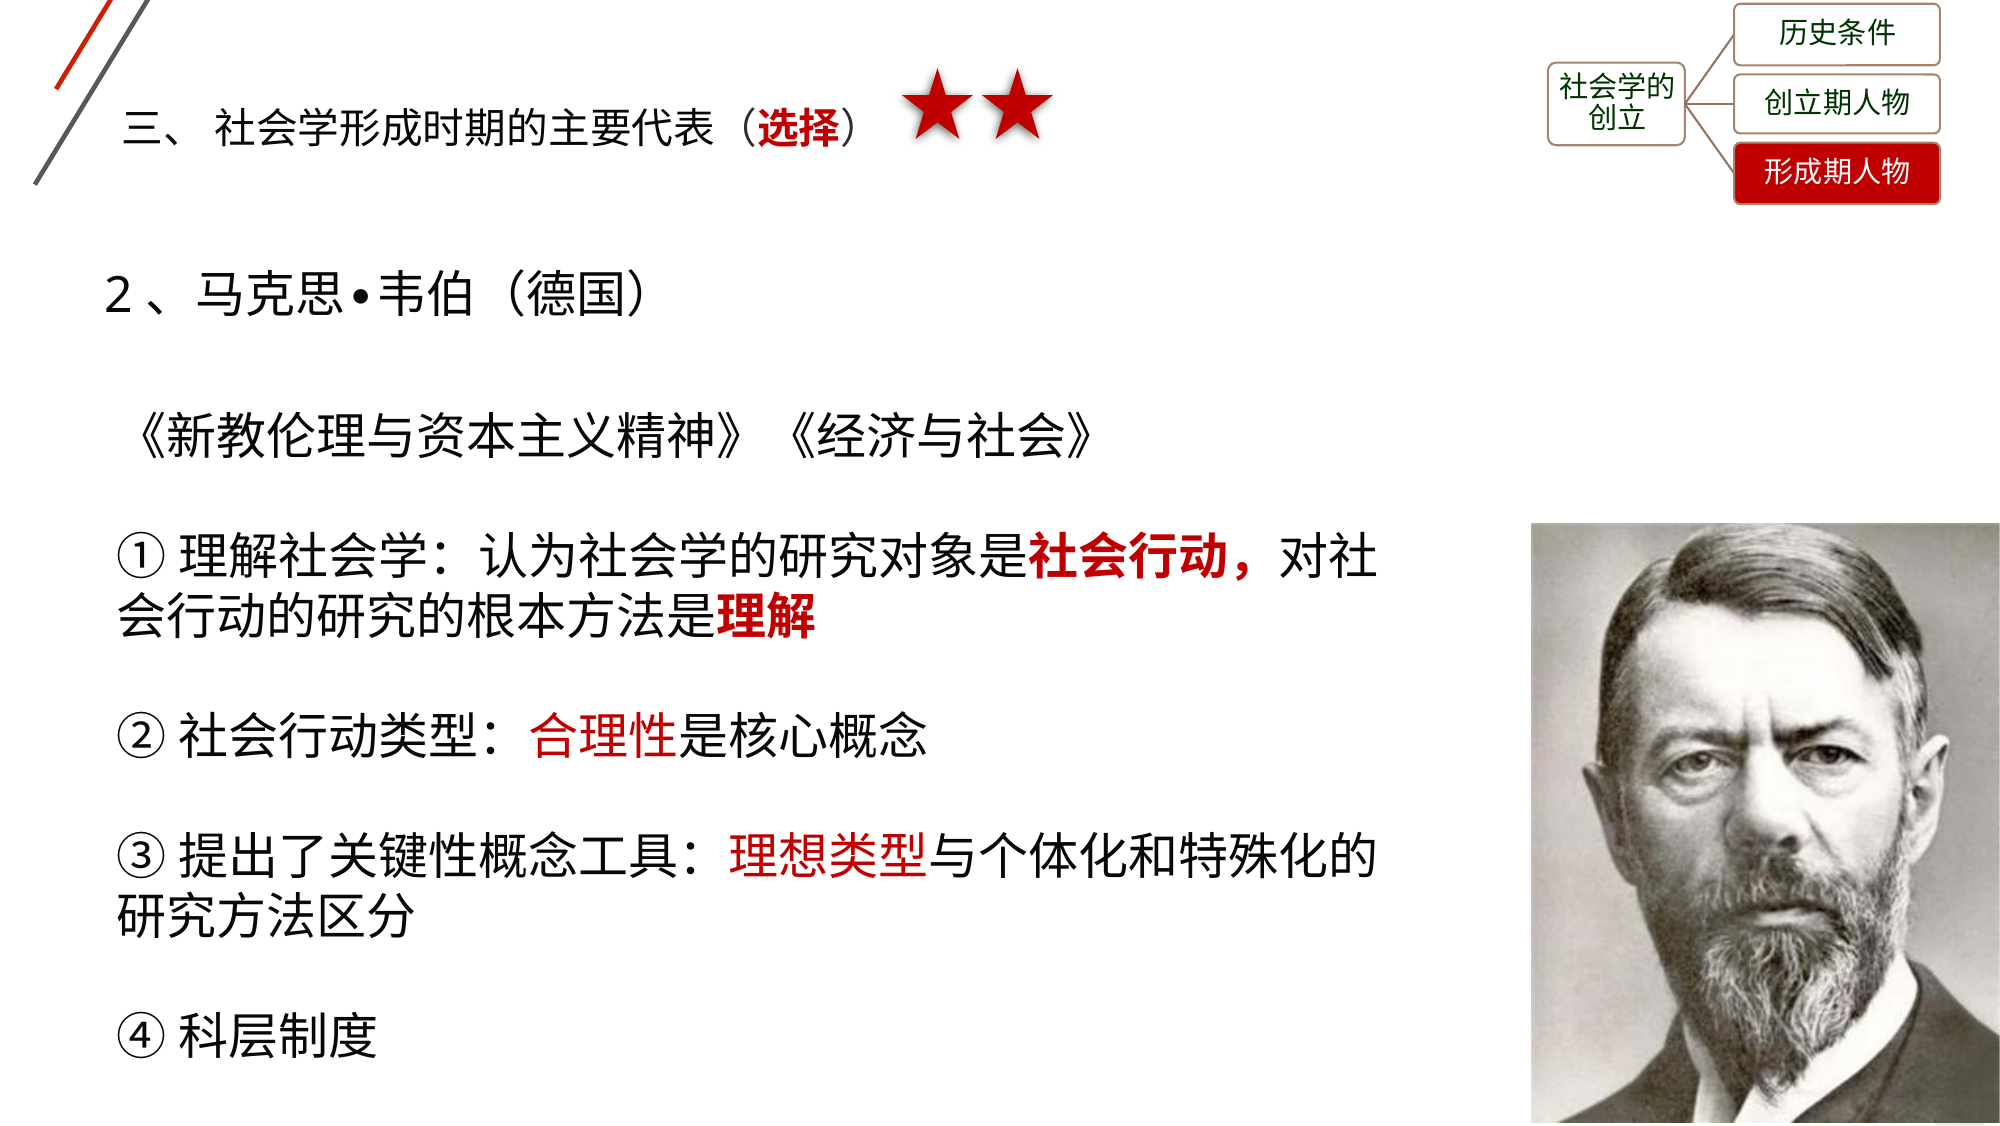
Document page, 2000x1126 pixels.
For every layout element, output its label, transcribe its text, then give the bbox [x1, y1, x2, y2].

text_box 2、马克思∙韦伯（德国） [89, 255, 692, 331]
text_box 《新教伦理与资本主义精神》《经济与社会》 ①理解社会学：认为社会学的研究对象是社会行动，对社会行动的研究的根本方法是理解 ②社会行动类型：合理性是核心概念 ③提出了关键性概念工具：理想类型与个体化和特殊化的研究方法区分 ④科层制度 [101, 397, 1437, 1072]
text_box 三、 社会学形成时期的主要代表（选择） [106, 19, 898, 160]
text_box [982, 68, 1053, 139]
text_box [1436, 3, 2000, 205]
picture [1531, 523, 2000, 1126]
text_box [902, 68, 973, 139]
